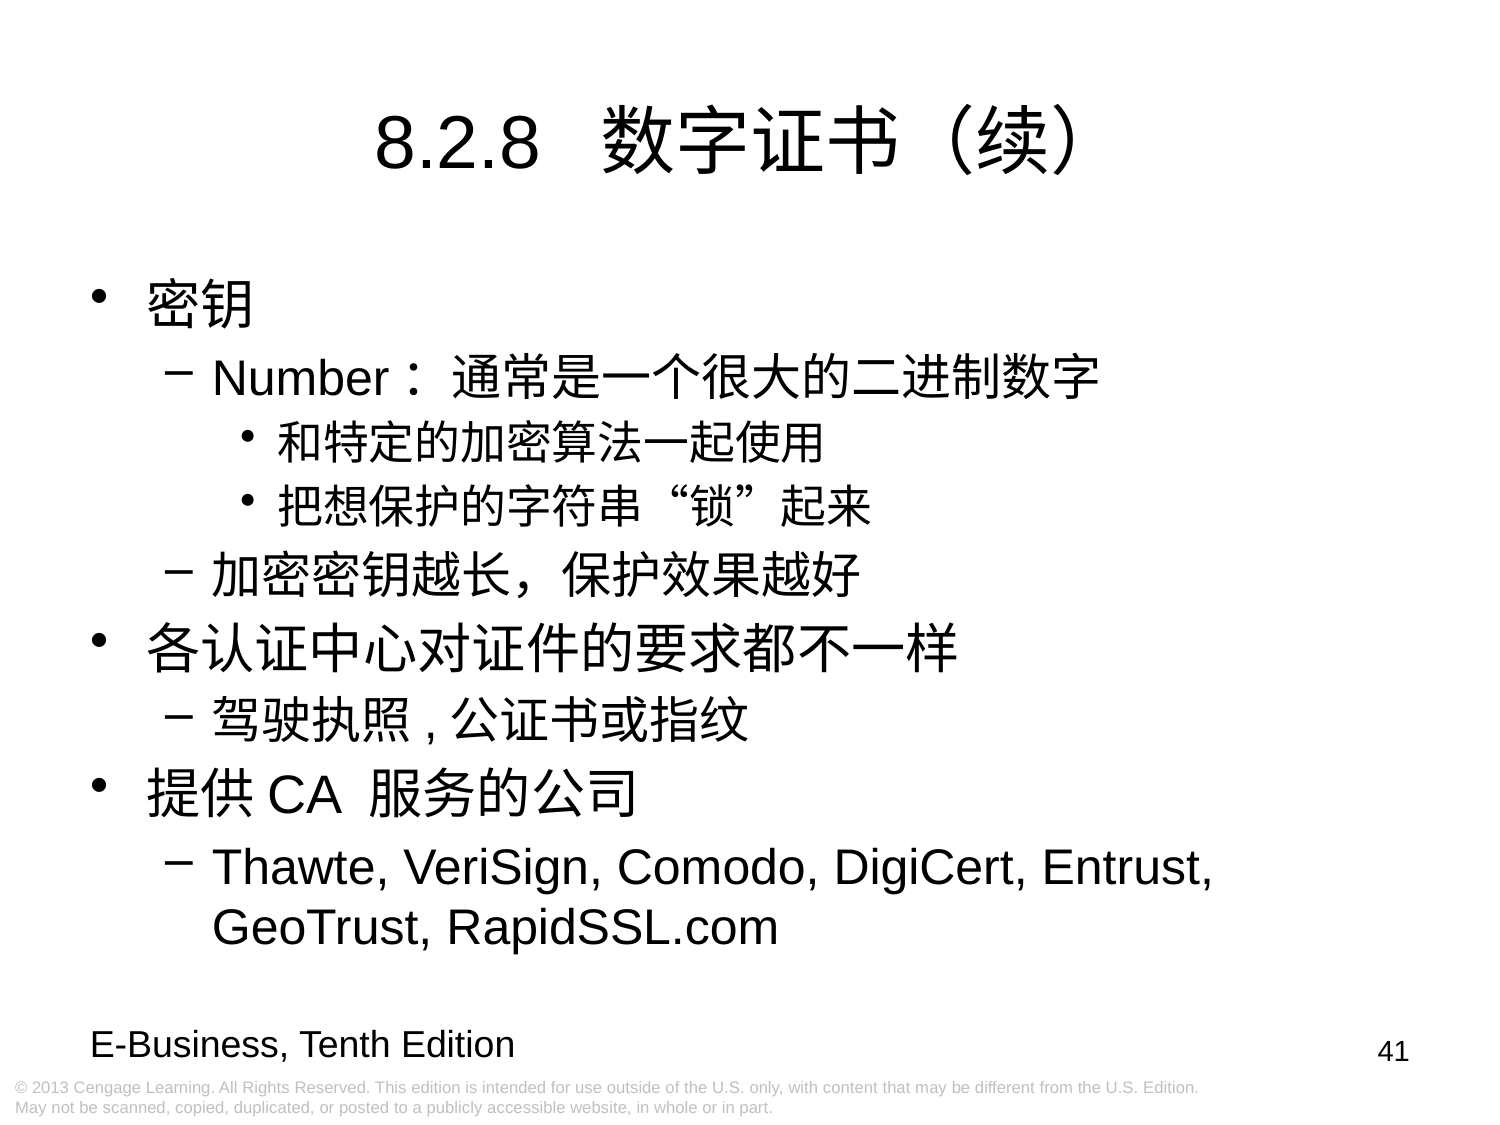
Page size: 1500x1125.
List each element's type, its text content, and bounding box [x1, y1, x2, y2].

list 密钥 Number：通常是一个很大的二进制数字 和特定的加密算法一起使用 把想保护的字符串“锁”起来 加密密钥越长，保护效果越好 各认证中心对证件的要求都不一样 驾驶执照,公证书或指纹 提供CA 服务的公司 Thawte, VeriSign, Comodo, DigiCert, Entrust, GeoTrust, RapidSSL.com [75, 262, 1425, 1005]
title 8.2.8 数字证书（续） [75, 45, 1425, 233]
slide_number 41 [1074, 1024, 1426, 1103]
